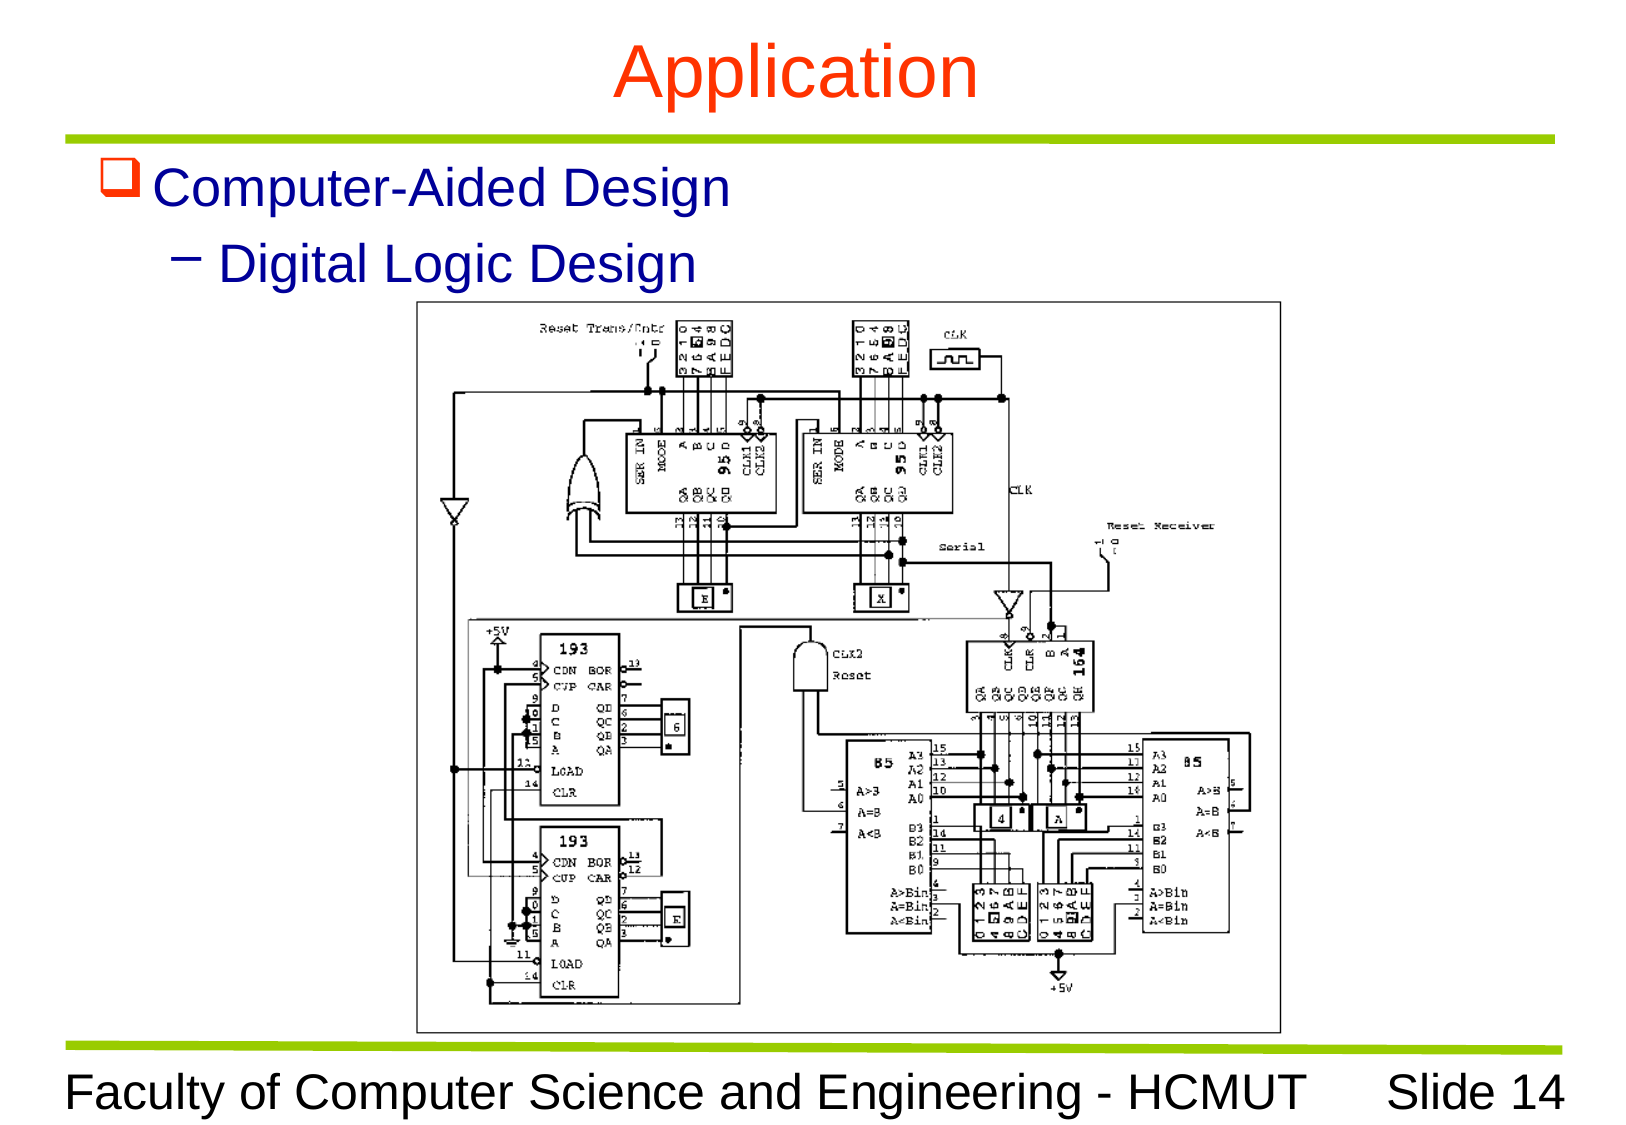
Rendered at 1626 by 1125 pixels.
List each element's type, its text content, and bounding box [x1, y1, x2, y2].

list Computer-Aided Design Digital Logic Design [81, 144, 1544, 1033]
picture [414, 299, 1285, 1036]
title Application [50, 15, 1544, 121]
